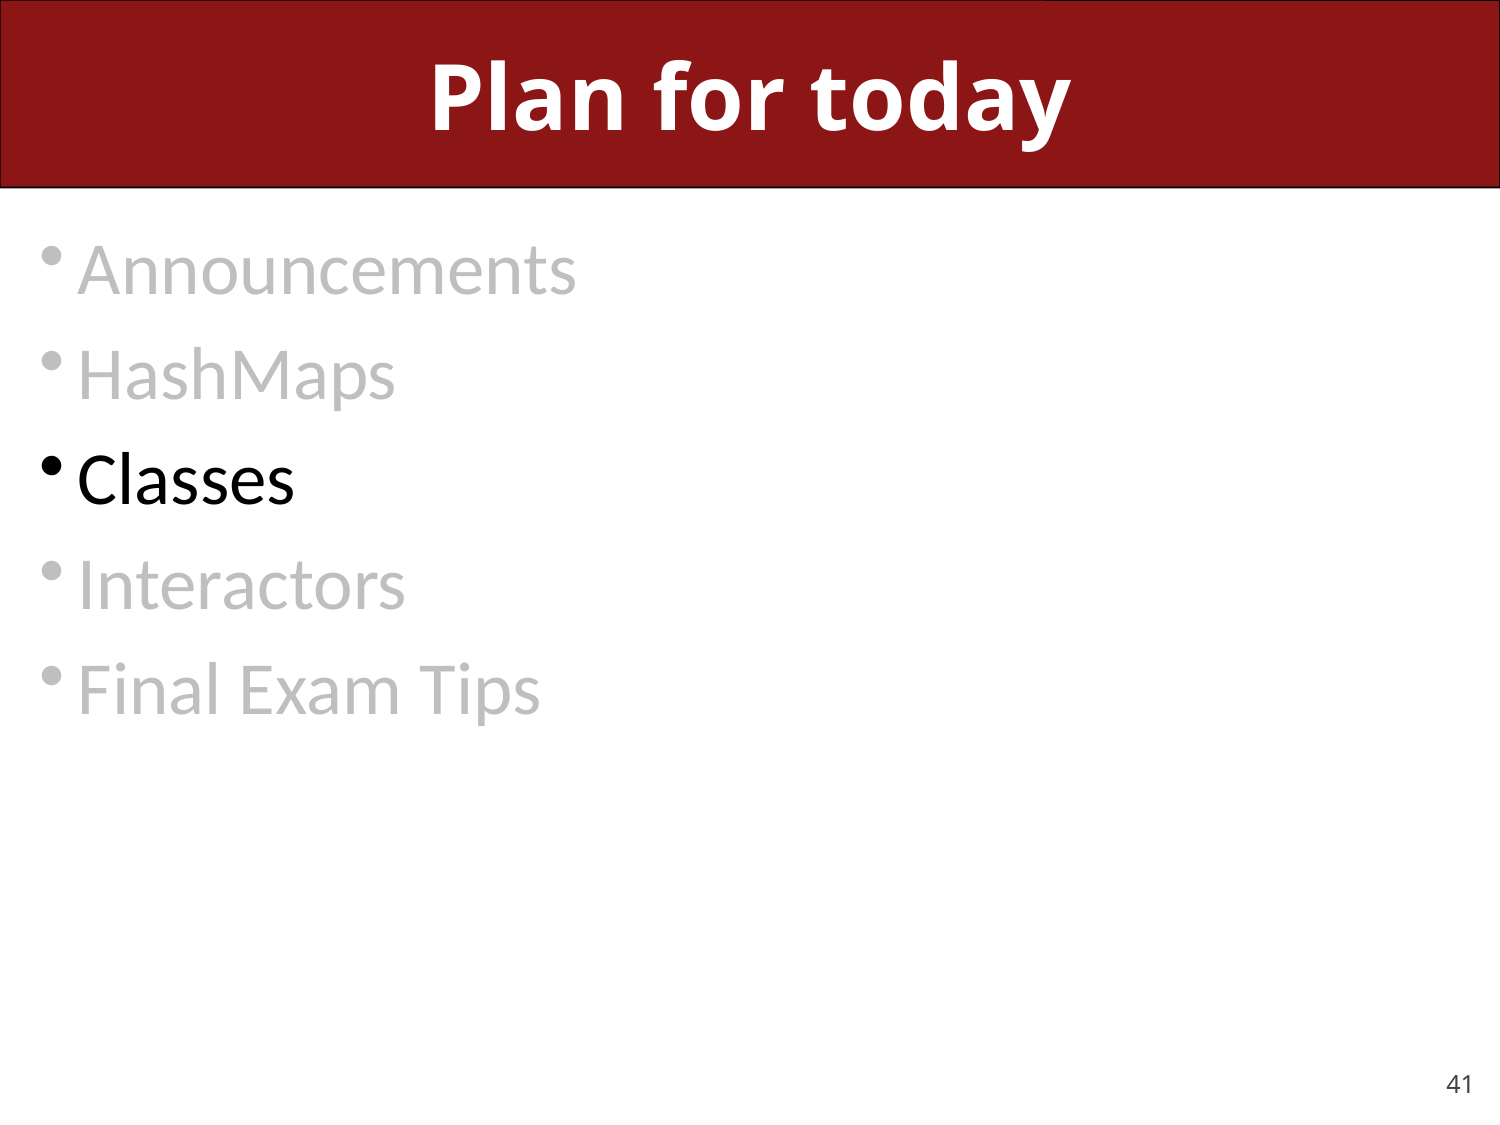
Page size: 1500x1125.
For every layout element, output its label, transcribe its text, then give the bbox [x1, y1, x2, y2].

title Plan for today [75, 0, 1425, 188]
list Announcements HashMaps Classes Interactors Final Exam Tips [24, 212, 1475, 1063]
